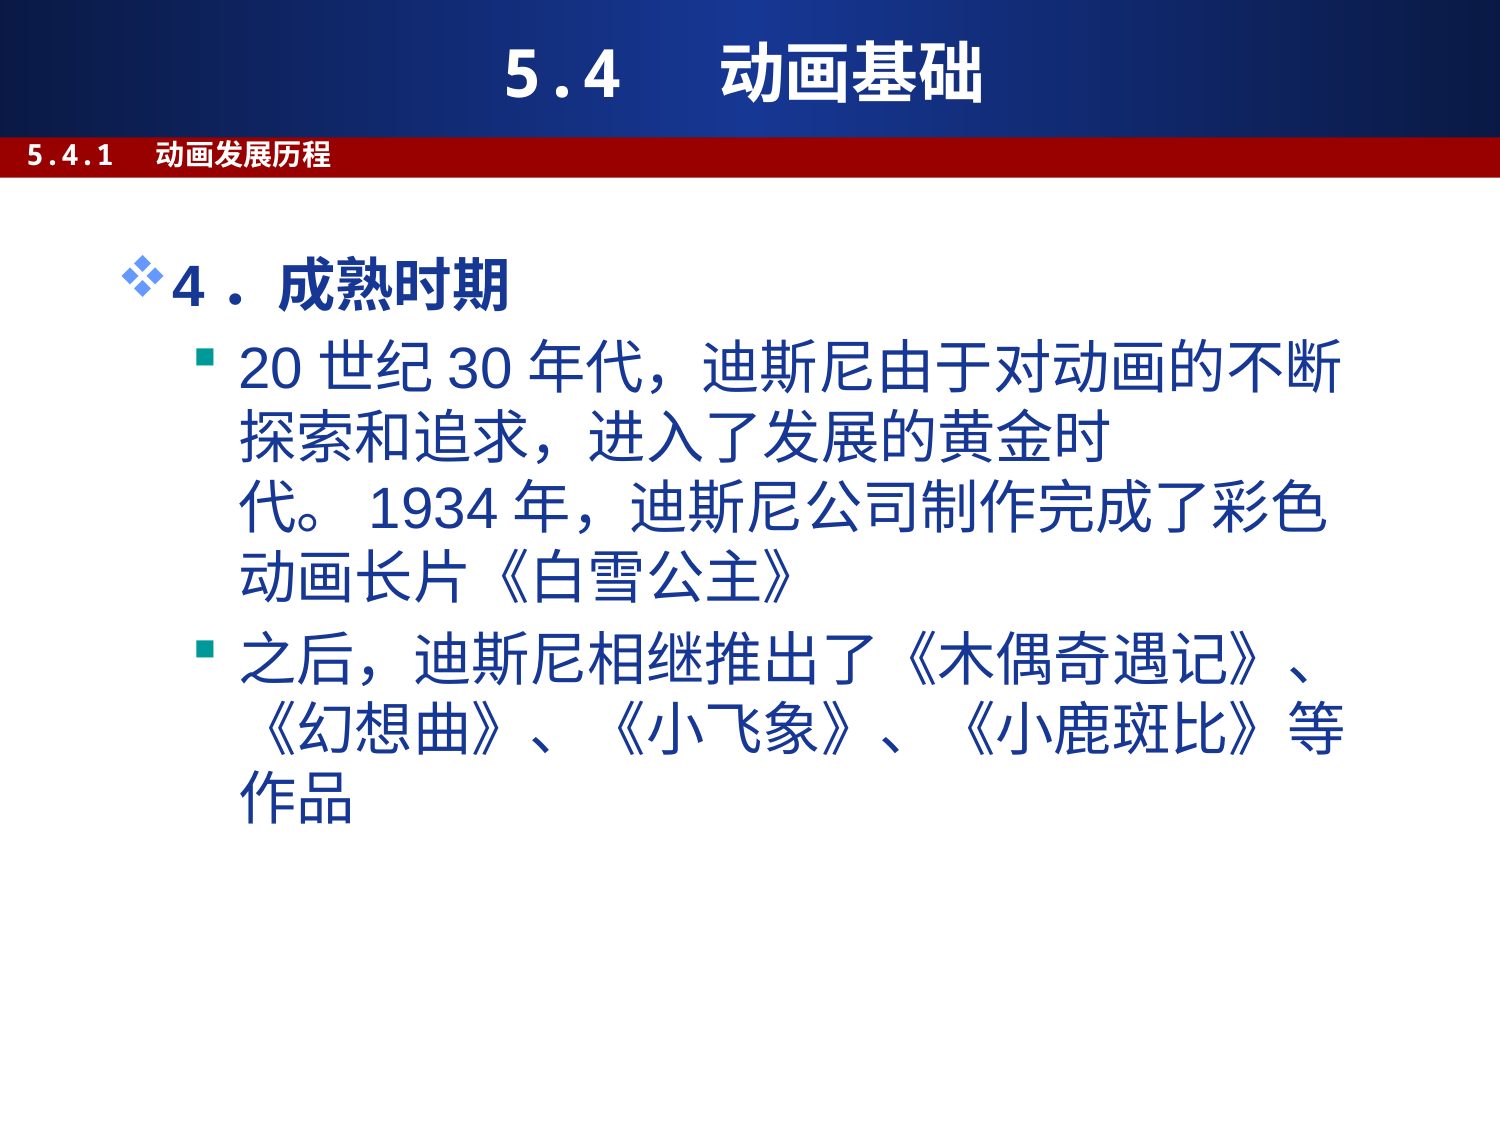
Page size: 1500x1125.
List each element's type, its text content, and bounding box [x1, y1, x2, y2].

title 5.4 动画基础 [49, 24, 1438, 118]
list 4．成熟时期 20世纪30年代，迪斯尼由于对动画的不断探索和追求，进入了发展的黄金时代。1934年，迪斯尼公司制作完成了彩色动画长片《白雪公主》 之后，迪斯尼相继推出了《木偶奇遇记》、《幻想曲》、《小飞象》、《小鹿斑比》等作品 [101, 240, 1386, 1038]
text_box 5.4.1 动画发展历程 [11, 128, 1500, 179]
